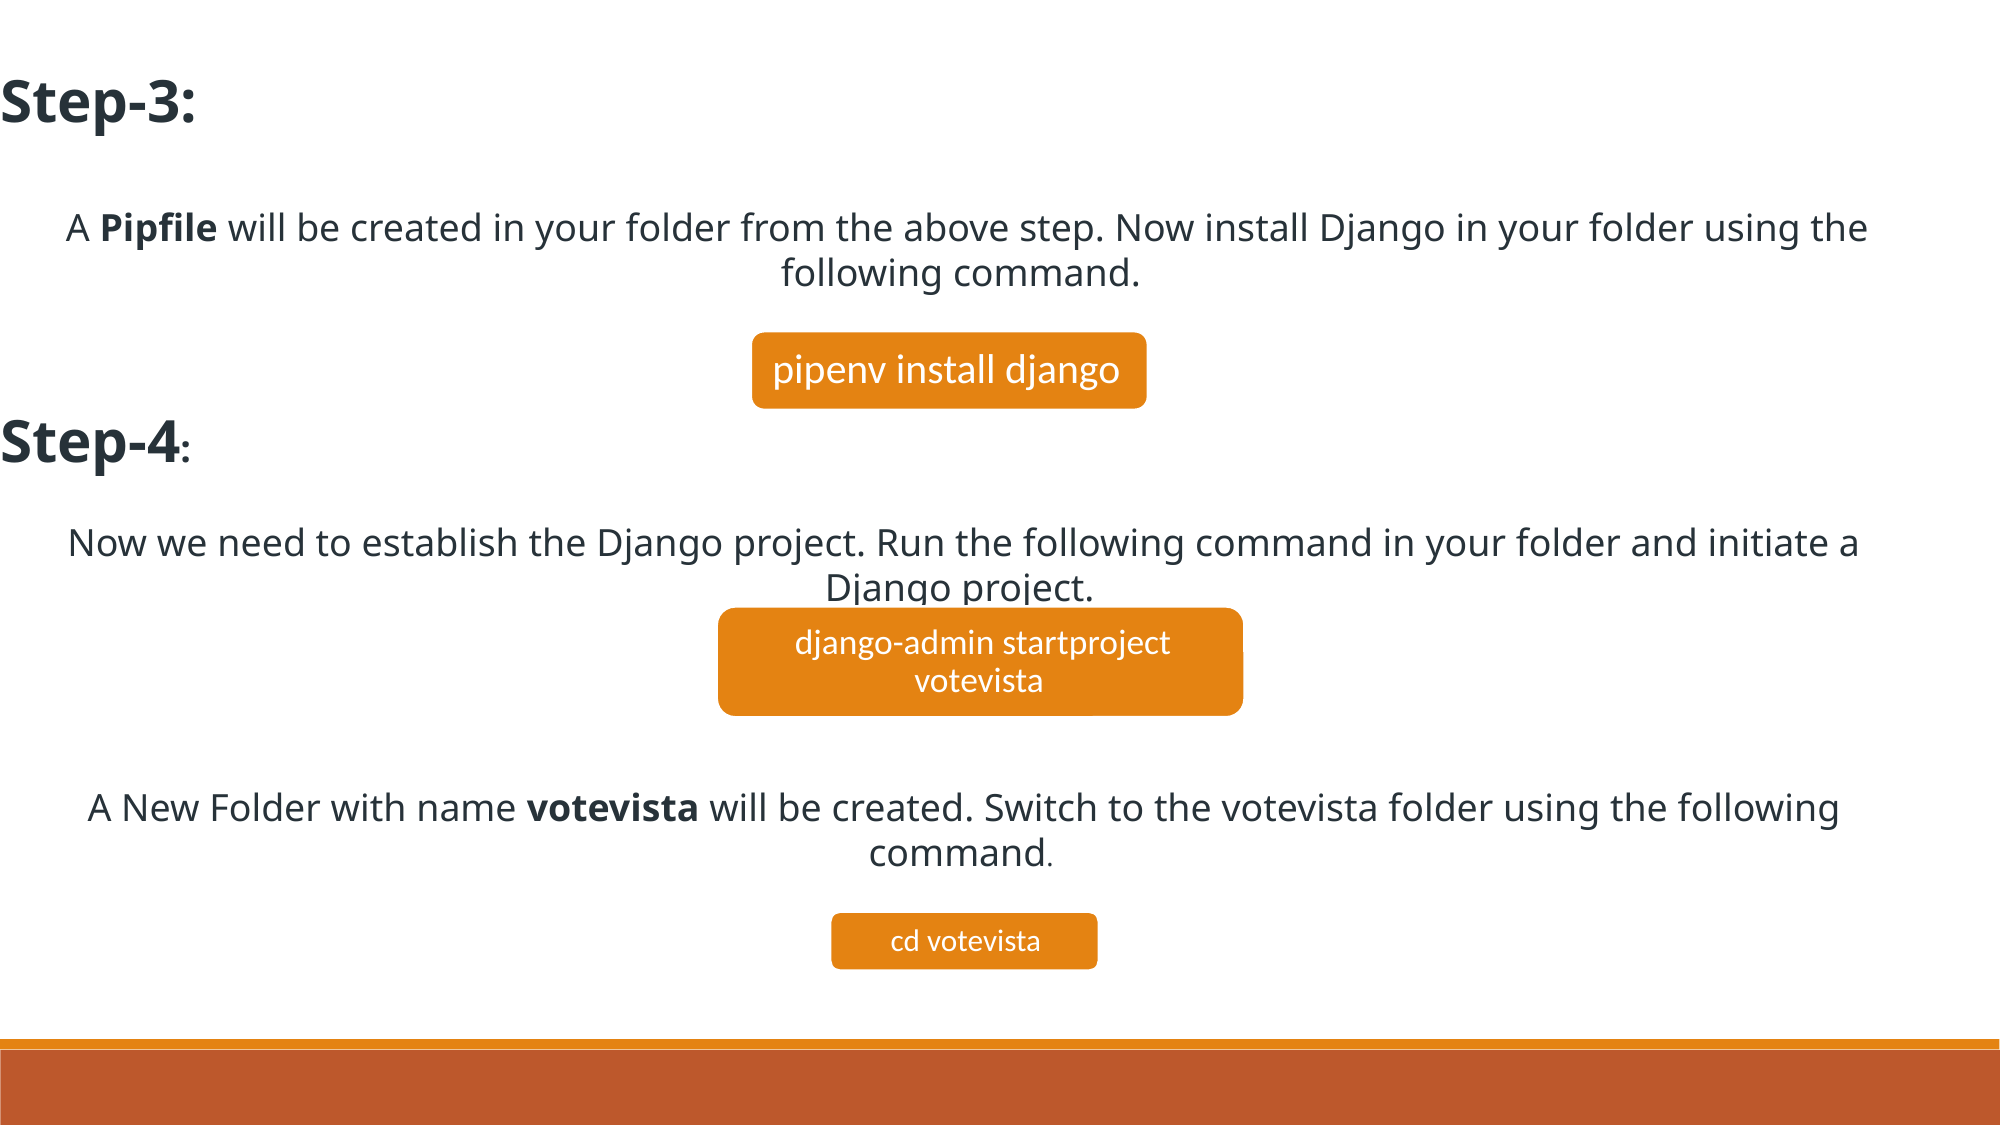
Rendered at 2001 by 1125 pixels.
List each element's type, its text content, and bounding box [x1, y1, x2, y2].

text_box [750, 310, 1149, 411]
text_box Step-3: A Pipfile will be created in your folder from the above step. Now install Django in your folder using the following command. Step-4: Now we need to establish the Django project. Run the following command in your folder and initiate a Django project. A New Folder with name votevista will be created. Switch to the votevista folder using the following command. [0, 64, 1930, 874]
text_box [829, 910, 1100, 972]
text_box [716, 600, 1246, 718]
